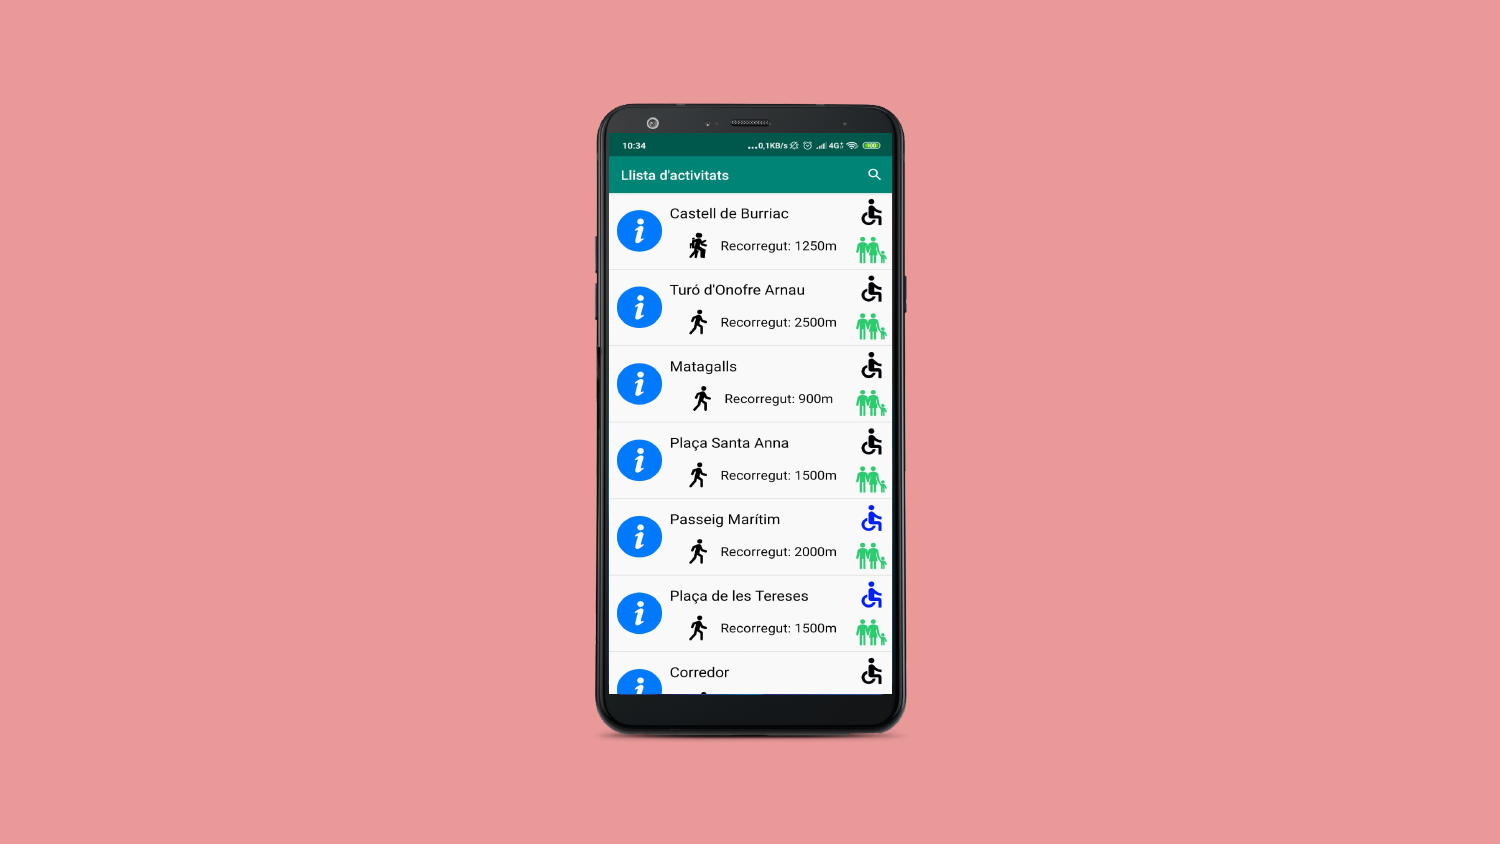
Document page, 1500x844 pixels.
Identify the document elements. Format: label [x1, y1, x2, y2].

picture [542, 101, 958, 743]
